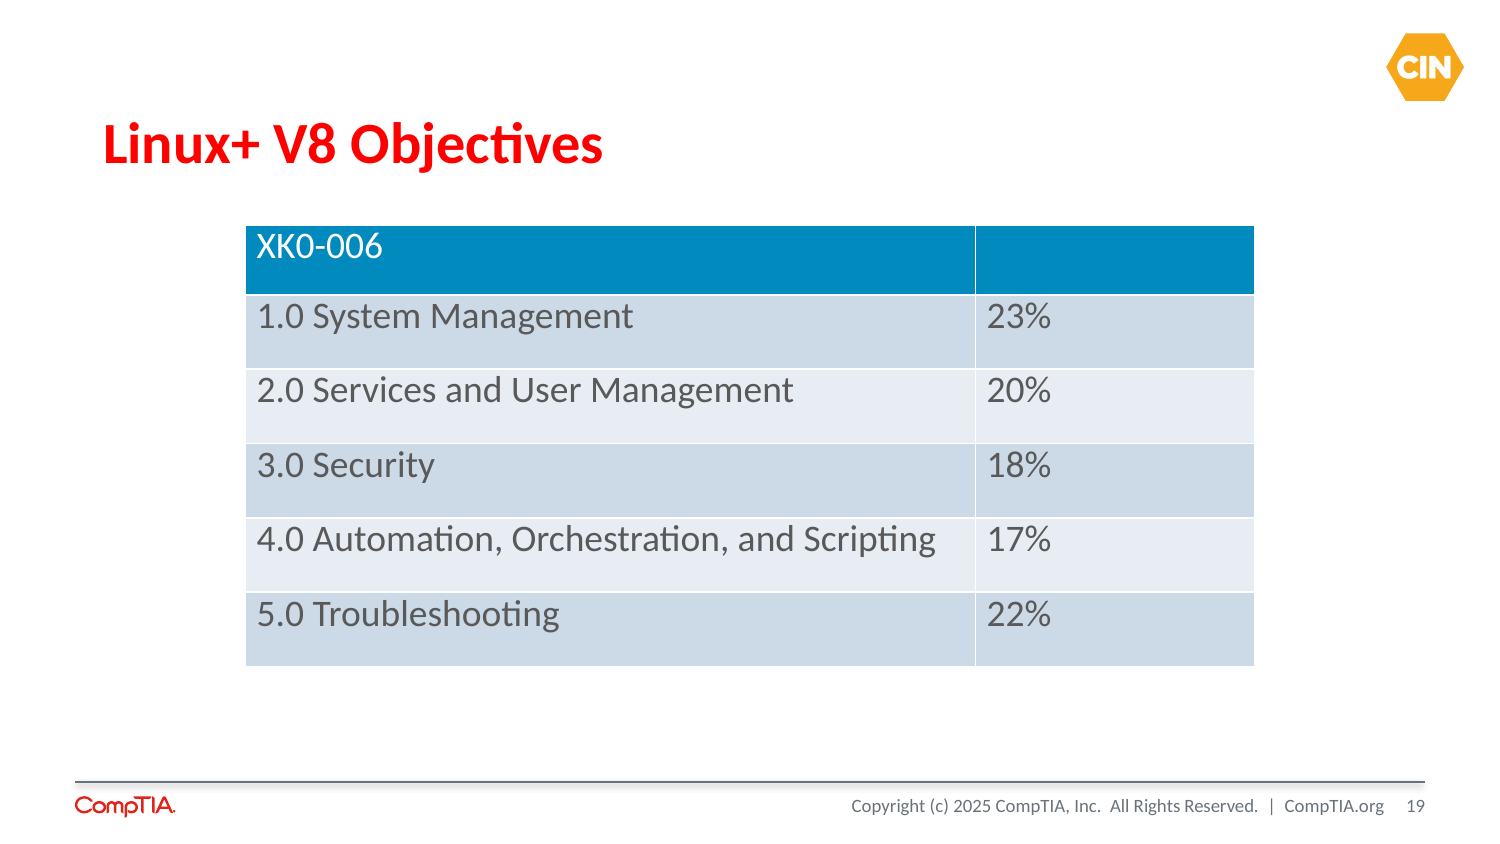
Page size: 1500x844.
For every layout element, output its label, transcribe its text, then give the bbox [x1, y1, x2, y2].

table_cell 22% [976, 593, 1254, 666]
picture [1373, 16, 1477, 120]
table_header [976, 226, 1254, 294]
table_cell 3.0 Security [246, 444, 975, 517]
table_cell 2.0 Services and User Management [246, 370, 975, 443]
table_cell 23% [976, 296, 1254, 368]
table_cell 5.0 Troubleshooting [246, 593, 975, 666]
slide_number 19 [1384, 782, 1425, 827]
table_cell 4.0 Automation, Orchestration, and Scripting [246, 519, 975, 591]
table_header XK0-006 [246, 226, 975, 294]
table_cell 1.0 System Management [246, 296, 975, 368]
title Linux+ V8 Objectives [103, 96, 1360, 186]
table_cell 20% [976, 370, 1254, 443]
table_cell 18% [976, 444, 1254, 517]
table_cell 17% [976, 519, 1254, 591]
